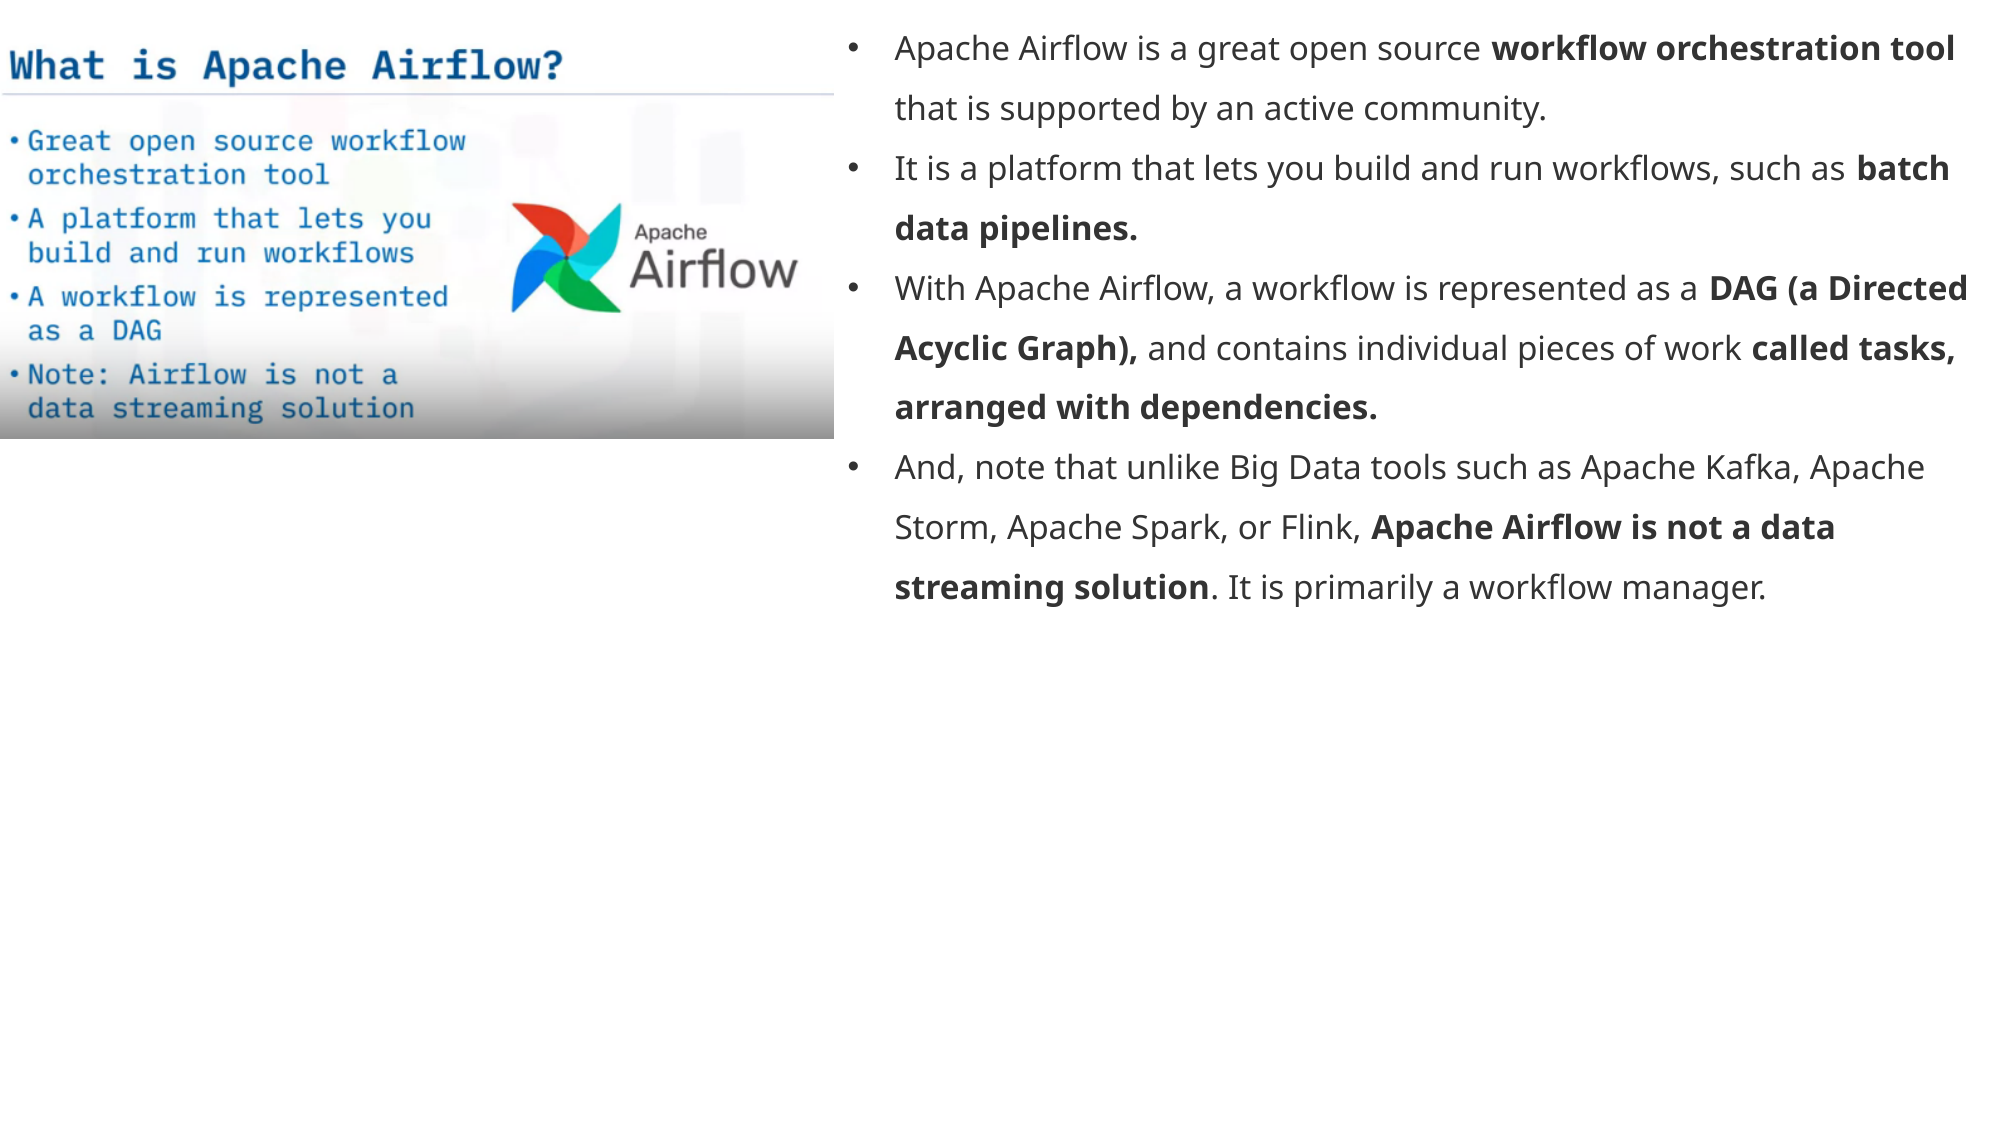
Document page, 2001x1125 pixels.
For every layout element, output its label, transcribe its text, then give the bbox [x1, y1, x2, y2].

picture [0, 43, 834, 439]
text_box Apache Airflow is a great open source workflow orchestration tool that is supported by an active community. It is a platform that lets you build and run workflows, such as batch data pipelines. With Apache Airflow, a workflow is represented as a DAG (a Directed Acyclic Graph), and contains individual pieces of work called tasks, arranged with dependencies. And, note that unlike Big Data tools such as Apache Kafka, Apache Storm, Apache Spark, or Flink, Apache Airflow is not a data streaming solution. It is primarily a workflow manager. [833, 0, 2000, 614]
